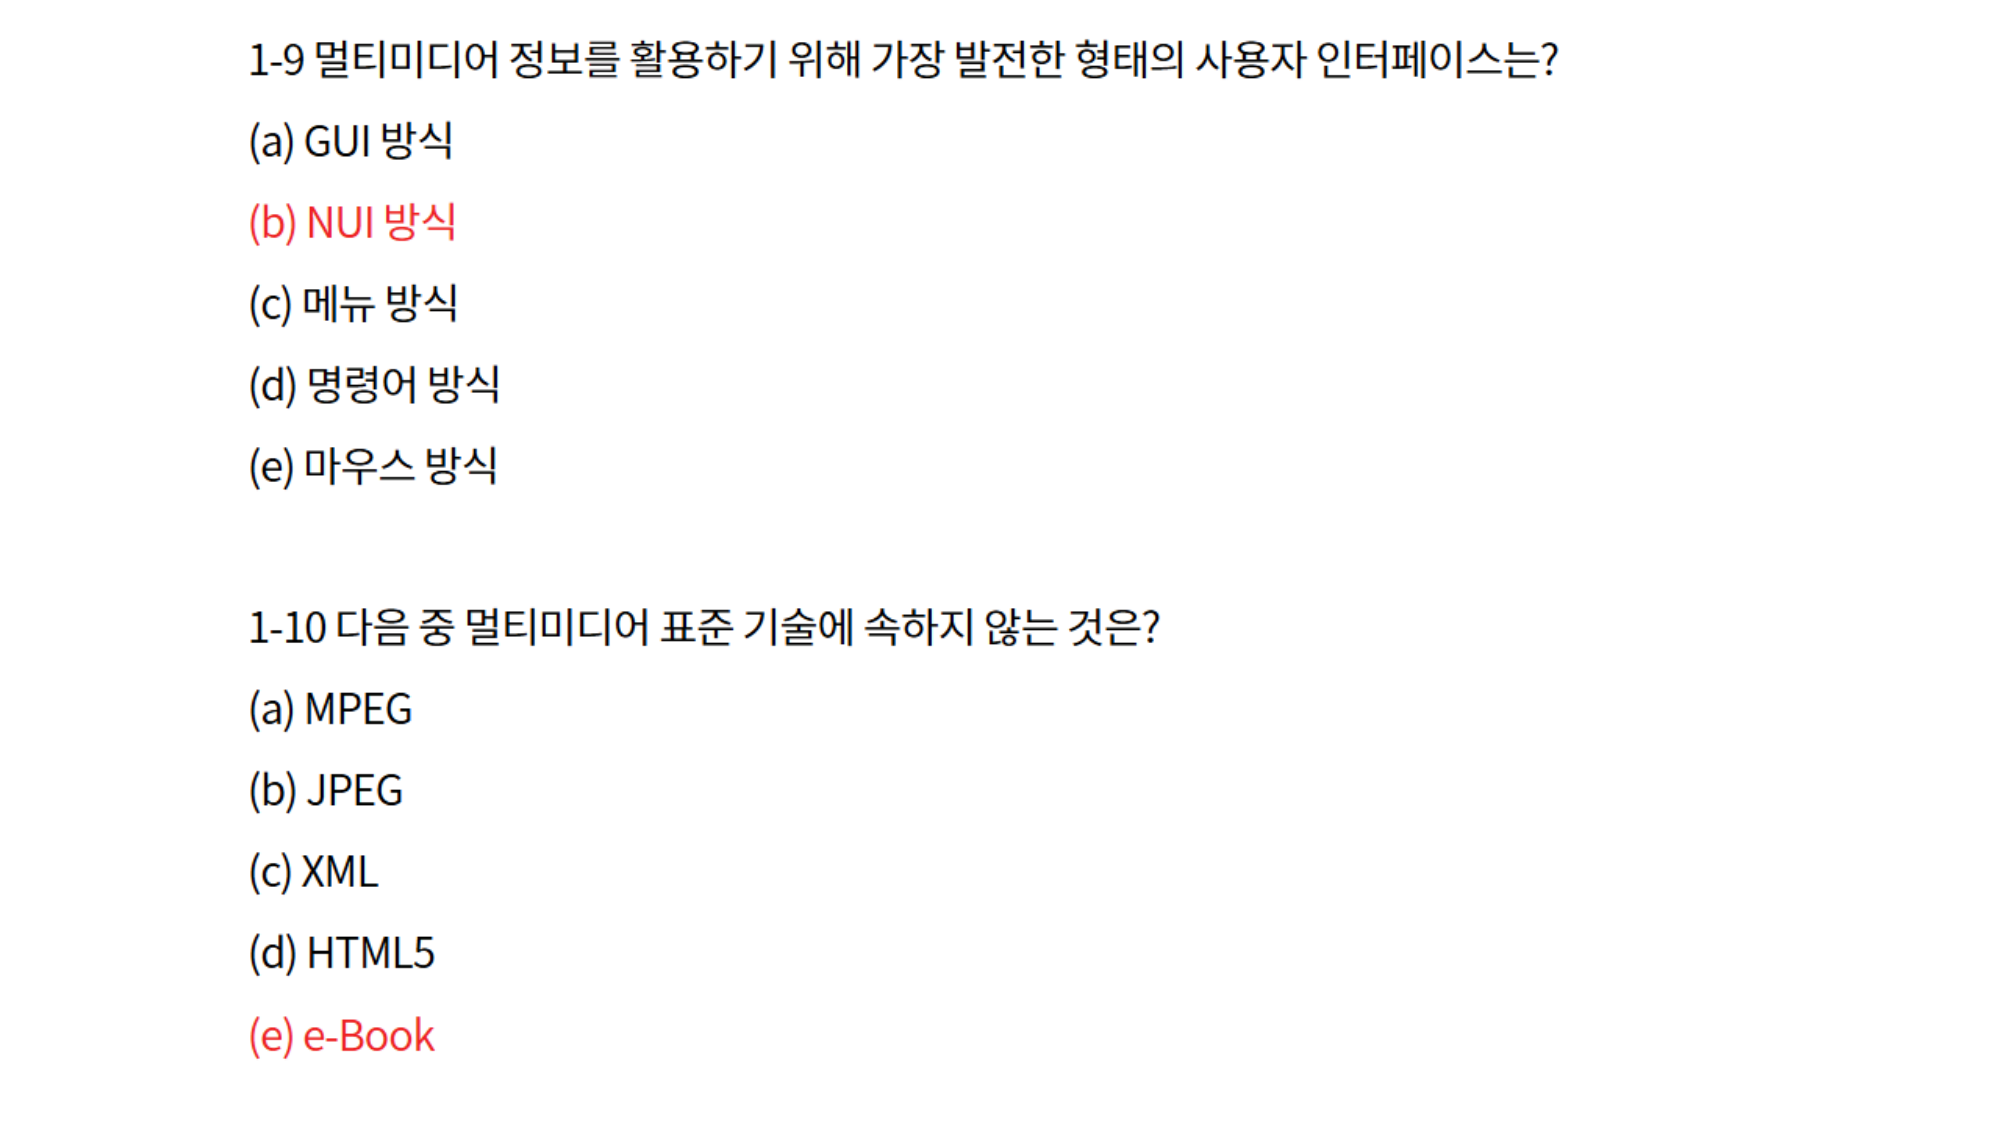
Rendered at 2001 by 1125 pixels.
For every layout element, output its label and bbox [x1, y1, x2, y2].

picture [223, 15, 1777, 1110]
